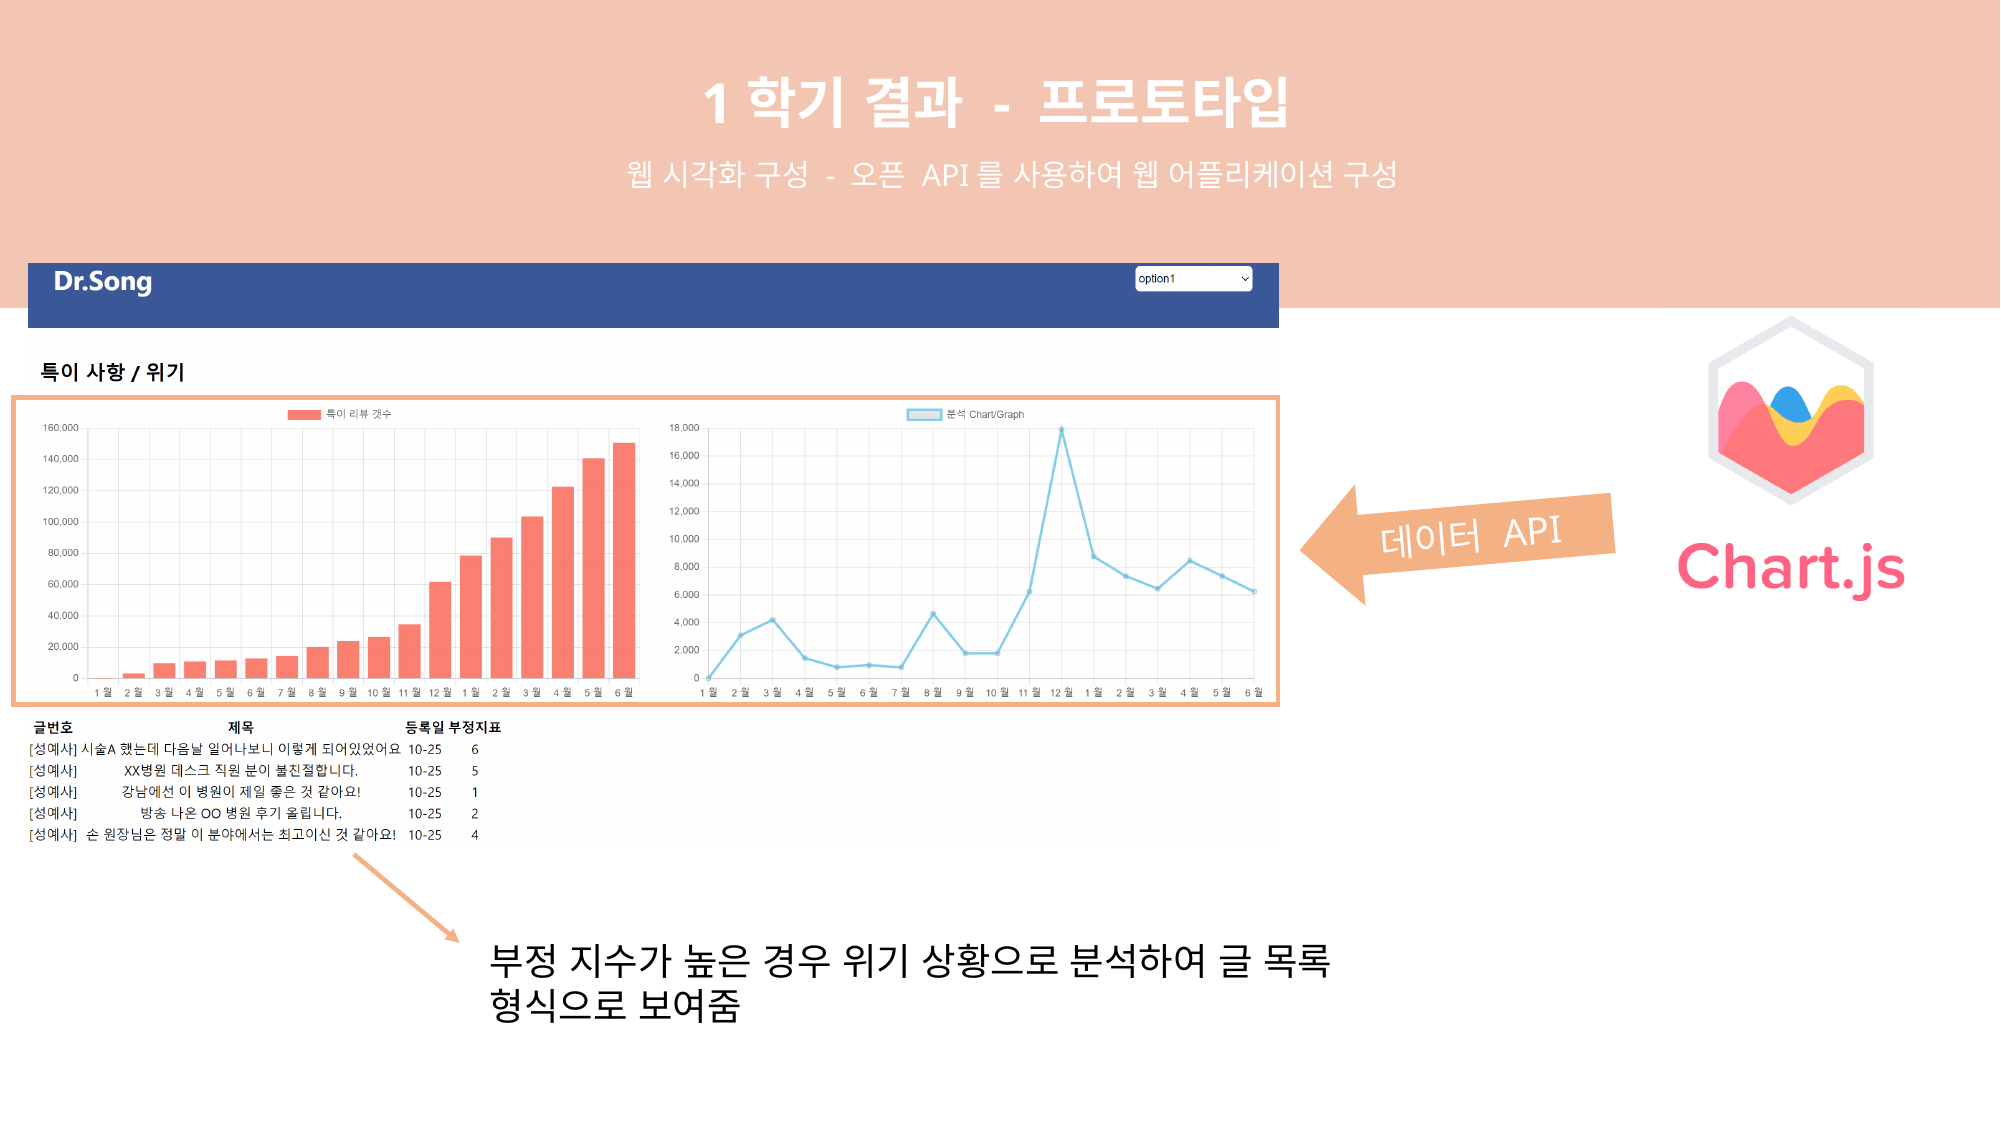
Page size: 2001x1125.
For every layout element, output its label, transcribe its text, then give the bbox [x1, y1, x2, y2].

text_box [353, 854, 460, 943]
text_box 1학기 결과 - 프로토타입 [681, 58, 1371, 145]
text_box 웹 시각화 구성 - 오픈 API를 사용하여 웹 어플리케이션 구성 [519, 146, 1507, 203]
text_box 데이터 API [1299, 484, 1616, 606]
picture [1665, 308, 1921, 608]
picture [28, 263, 1279, 847]
text_box [0, 0, 2000, 309]
text_box 부정 지수가 높은 경우 위기 상황으로 분석하여 글 목록 형식으로 보여줌 [474, 929, 1456, 1035]
text_box [12, 397, 28, 706]
